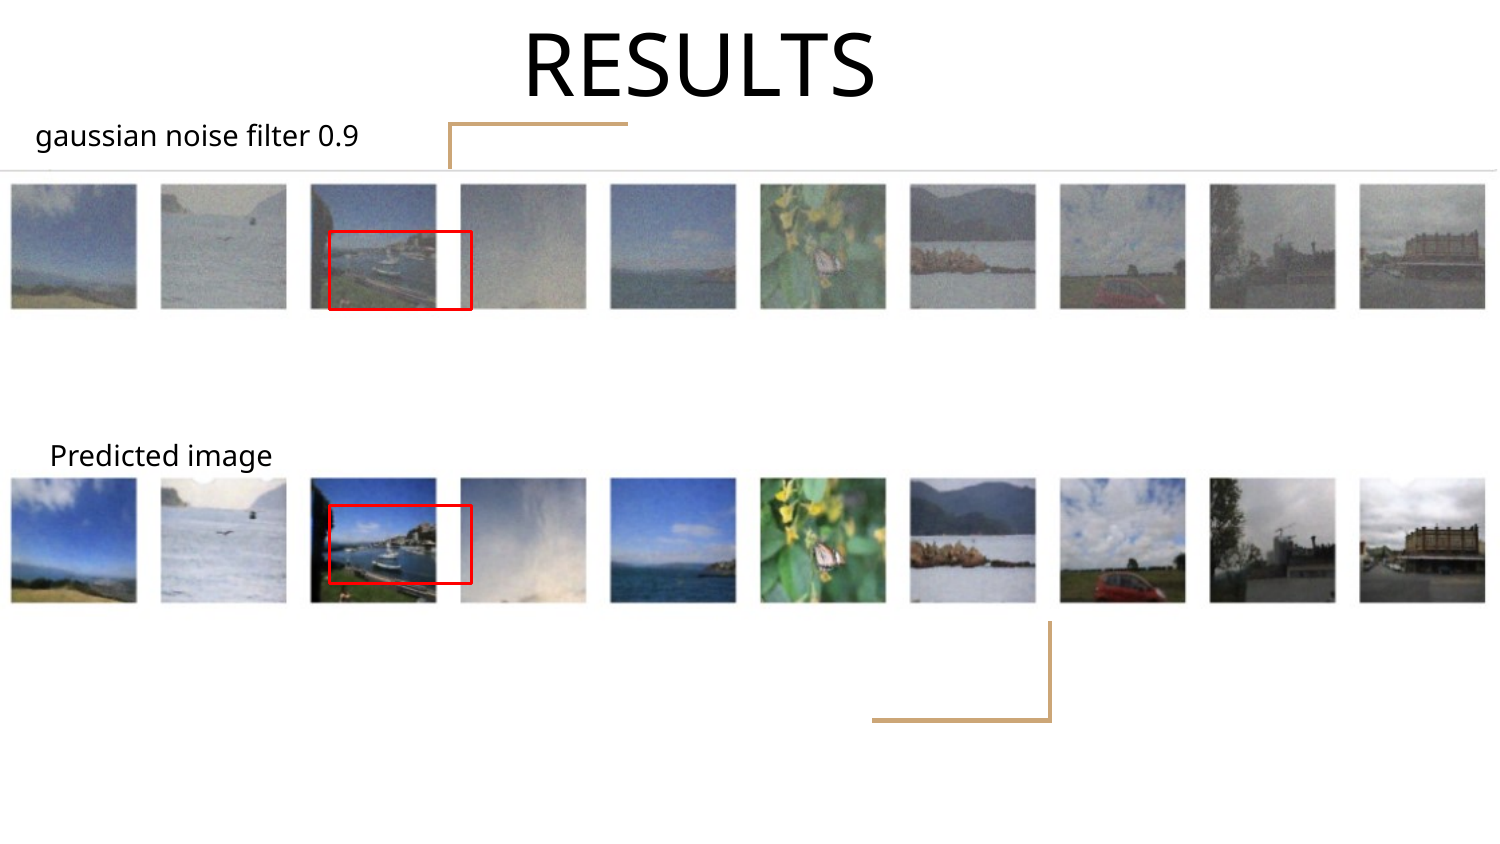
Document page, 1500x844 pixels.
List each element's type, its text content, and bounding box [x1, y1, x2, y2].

title Task 1 RESULTS [449, 0, 951, 130]
picture [0, 169, 1500, 622]
text_box gaussian noise filter 0.9 [20, 102, 402, 167]
